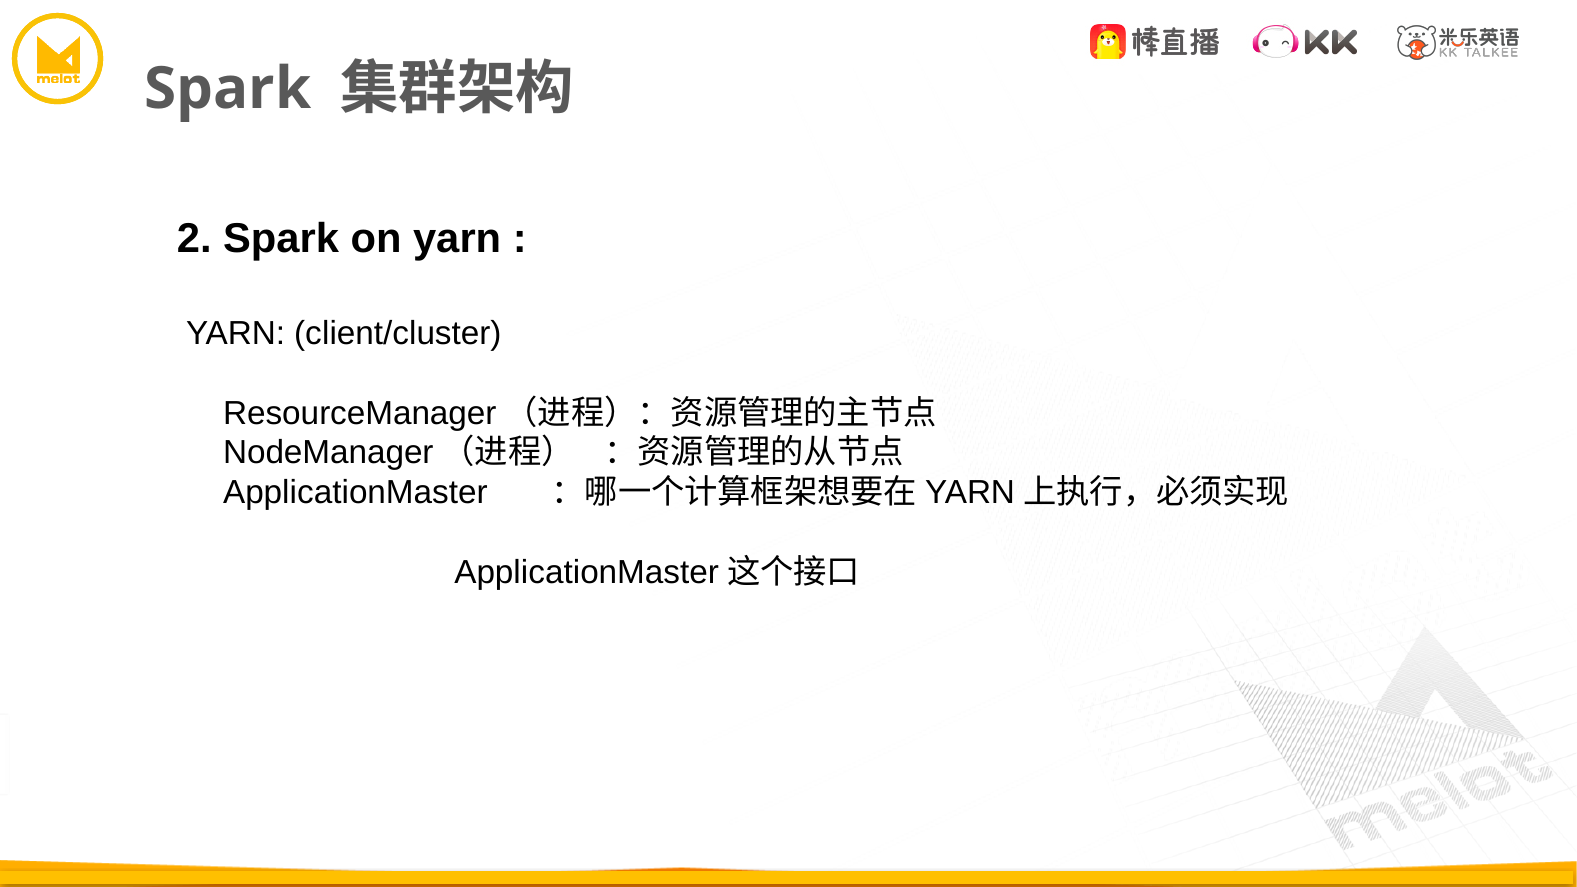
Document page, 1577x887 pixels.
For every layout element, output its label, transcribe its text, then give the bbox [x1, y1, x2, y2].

picture [0, 0, 1577, 887]
text_box [0, 870, 1574, 885]
title Spark 集群架构 [133, 15, 1032, 155]
text_box 2. Spark on yarn : YARN: (client/cluster) ResourceManager（进程）：资源管理的主节点 NodeManager（进程） ：资源管理的从节点 ApplicationMaster ：哪一个计算框架想要在YARN上执行，必须实现 ApplicationMaster这个接口 [162, 203, 1386, 783]
text_box [12, 13, 103, 104]
